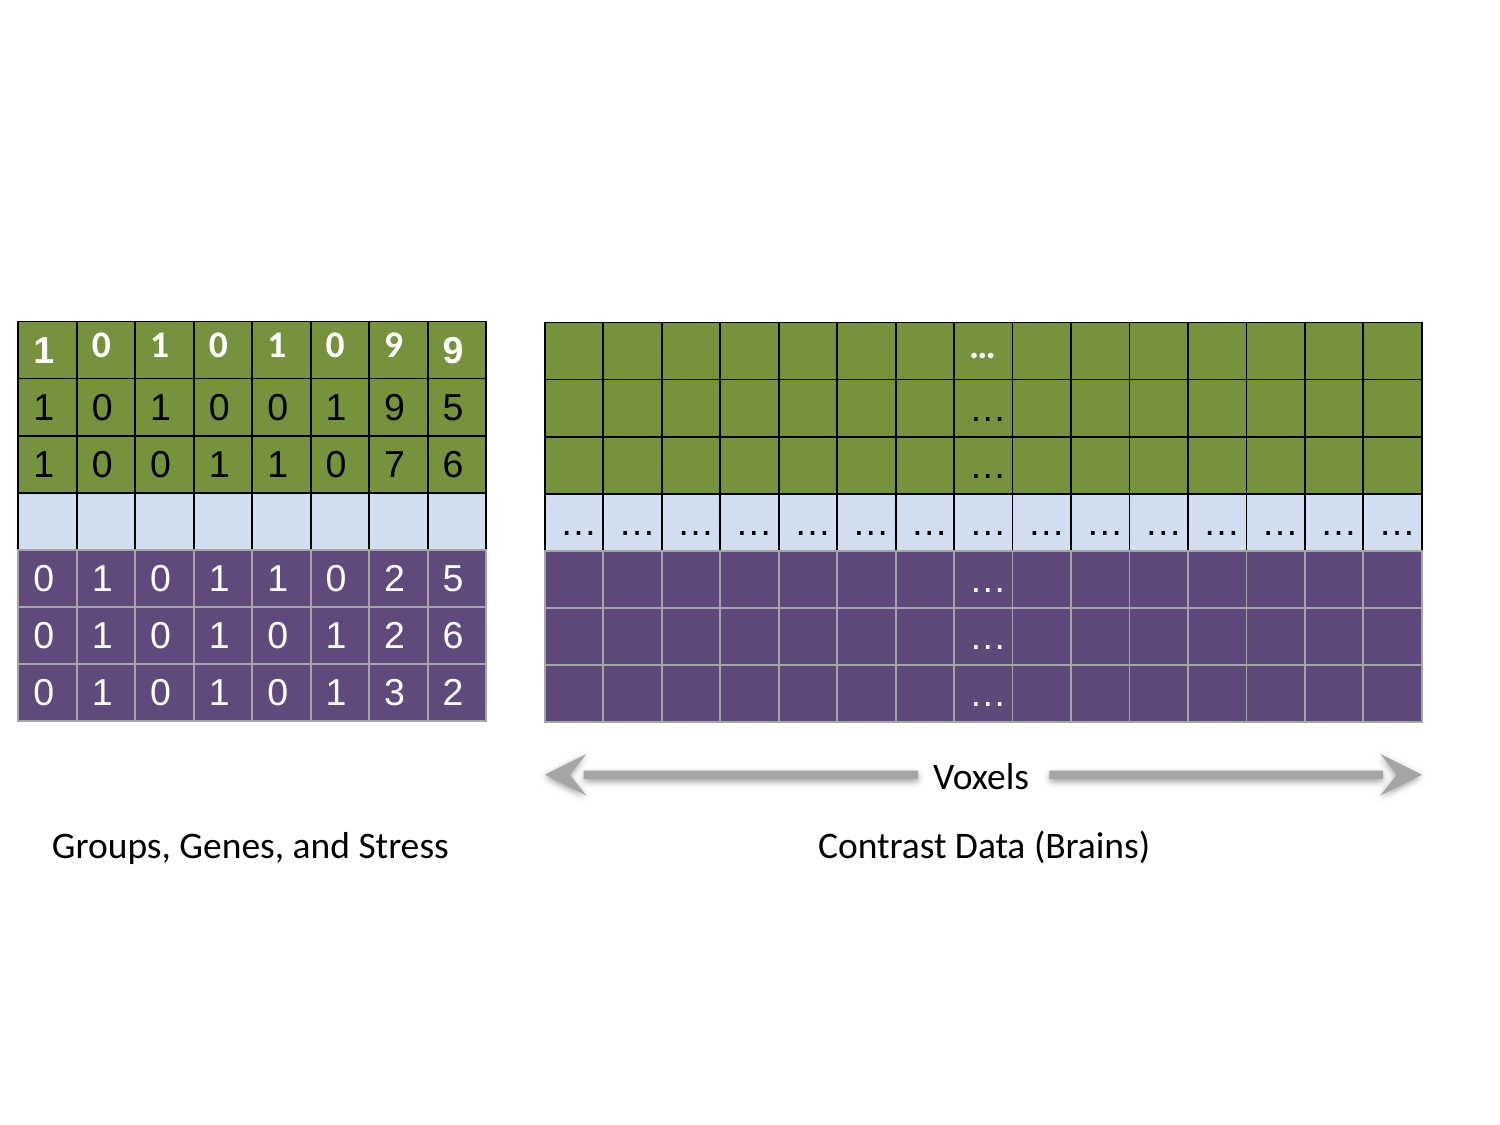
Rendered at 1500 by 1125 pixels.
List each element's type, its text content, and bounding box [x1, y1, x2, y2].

table_cell [1072, 438, 1129, 493]
table_cell … [1072, 495, 1129, 550]
table_cell 0 [19, 665, 76, 720]
table_cell [1189, 609, 1246, 664]
table_cell [1013, 380, 1070, 436]
table_header 0 [78, 322, 134, 378]
table_cell [1306, 666, 1362, 721]
table_cell … [955, 495, 1012, 550]
table_cell [370, 494, 427, 549]
table_header [897, 323, 953, 379]
table_header 0 [195, 322, 251, 378]
table_cell [546, 609, 602, 664]
table_cell 0 [136, 551, 193, 606]
table_cell [897, 609, 953, 664]
table_cell [1072, 380, 1129, 436]
table_cell [1247, 609, 1304, 664]
table_header [1189, 323, 1246, 379]
table_header [838, 323, 895, 379]
table_cell 1 [78, 608, 134, 663]
table_cell 0 [19, 551, 76, 606]
table_cell [1306, 438, 1362, 493]
table_cell … [1306, 495, 1362, 550]
table_cell [897, 666, 953, 721]
table_cell [604, 380, 661, 436]
table_cell [1072, 552, 1129, 607]
table_cell [1130, 666, 1187, 721]
table_cell 5 [429, 551, 485, 606]
table_cell [1013, 552, 1070, 607]
table_cell [1247, 438, 1304, 493]
table_cell [19, 494, 76, 549]
table_cell [1072, 666, 1129, 721]
table_cell [1130, 552, 1187, 607]
table_cell [721, 609, 778, 664]
table_cell 0 [253, 665, 310, 720]
table_header [1364, 323, 1421, 379]
table_cell 2 [370, 551, 427, 606]
table_cell … [663, 495, 719, 550]
table_cell … [1130, 495, 1187, 550]
table_cell [838, 609, 895, 664]
table_cell 0 [195, 379, 251, 435]
table_cell 1 [136, 379, 193, 435]
table_cell … [546, 495, 602, 550]
table_cell 3 [370, 665, 427, 720]
table_cell [1013, 609, 1070, 664]
table_cell [546, 552, 602, 607]
table_cell 1 [312, 665, 368, 720]
table_cell [136, 494, 193, 549]
table_cell [663, 552, 719, 607]
table_cell 0 [136, 437, 193, 492]
table_cell [663, 609, 719, 664]
table_cell [546, 438, 602, 493]
table_cell … [780, 495, 836, 550]
table_cell 0 [78, 437, 134, 492]
table_cell [1364, 380, 1421, 436]
table_cell 1 [312, 379, 368, 435]
table_cell … [955, 380, 1012, 436]
table_cell 0 [253, 379, 310, 435]
table_cell … [1247, 495, 1304, 550]
table_header [546, 323, 602, 379]
table_cell [721, 438, 778, 493]
table_cell [780, 552, 836, 607]
table_cell … [955, 666, 1012, 721]
table_cell 9 [370, 379, 427, 435]
table_cell … [1364, 495, 1421, 550]
table_header [1306, 323, 1362, 379]
table_cell [604, 609, 661, 664]
table_cell [1189, 666, 1246, 721]
table_cell [721, 666, 778, 721]
table_cell [1130, 609, 1187, 664]
table_cell 1 [195, 551, 251, 606]
table_cell 6 [429, 608, 485, 663]
table_cell 1 [195, 437, 251, 492]
table_cell … [1013, 495, 1070, 550]
text_box Contrast Data (Brains) [803, 814, 1173, 875]
table_cell 5 [429, 379, 485, 435]
table_header [663, 323, 719, 379]
table_cell [838, 552, 895, 607]
table_cell 2 [429, 665, 485, 720]
table_cell [546, 666, 602, 721]
table_header [1072, 323, 1129, 379]
table_cell [78, 494, 134, 549]
table_cell [1247, 666, 1304, 721]
table_cell [1130, 438, 1187, 493]
table_header … [955, 323, 1012, 379]
table_cell [721, 552, 778, 607]
table_cell [1013, 666, 1070, 721]
table_cell [780, 438, 836, 493]
table_cell [195, 494, 251, 549]
table_cell [897, 438, 953, 493]
table_cell [253, 494, 310, 549]
table_cell … [721, 495, 778, 550]
table_cell [1072, 609, 1129, 664]
table_cell [780, 380, 836, 436]
table_header 9 [429, 322, 485, 378]
table_cell 0 [78, 379, 134, 435]
table_cell [838, 438, 895, 493]
table_cell [838, 380, 895, 436]
table_cell [663, 380, 719, 436]
table_cell 0 [253, 608, 310, 663]
table_cell [721, 380, 778, 436]
table_cell … [604, 495, 661, 550]
table_cell [1189, 438, 1246, 493]
table_cell [838, 666, 895, 721]
table_cell [1247, 380, 1304, 436]
table_header [1013, 323, 1070, 379]
table_cell … [955, 552, 1012, 607]
table_cell … [955, 438, 1012, 493]
table_cell 0 [312, 551, 368, 606]
table_header [1130, 323, 1187, 379]
text_box Groups, Genes, and Stress [36, 814, 470, 875]
table_cell [604, 666, 661, 721]
table_cell [1013, 438, 1070, 493]
table_header [780, 323, 836, 379]
table_cell [897, 380, 953, 436]
table_cell 0 [136, 608, 193, 663]
table_header 1 [253, 322, 310, 378]
table_cell 1 [195, 665, 251, 720]
table_cell … [838, 495, 895, 550]
table_cell [1247, 552, 1304, 607]
table_cell [663, 438, 719, 493]
table_cell 0 [19, 608, 76, 663]
table_cell [312, 494, 368, 549]
table_header [1247, 323, 1304, 379]
table_cell [1306, 552, 1362, 607]
table_cell 1 [78, 665, 134, 720]
table_cell [1364, 438, 1421, 493]
table_cell 1 [312, 608, 368, 663]
table_cell 7 [370, 437, 427, 492]
table_cell [604, 552, 661, 607]
table_header 0 [312, 322, 368, 378]
table_cell 0 [312, 437, 368, 492]
table_cell [780, 666, 836, 721]
table_cell [1306, 609, 1362, 664]
table_header 1 [136, 322, 193, 378]
table_cell 6 [429, 437, 485, 492]
table_cell 0 [136, 665, 193, 720]
table_cell … [897, 495, 953, 550]
table_header [604, 323, 661, 379]
table_cell 1 [253, 551, 310, 606]
table_cell 1 [19, 379, 76, 435]
table_cell [1130, 380, 1187, 436]
table_cell [429, 494, 485, 549]
table_header 9 [370, 322, 427, 378]
table_cell [604, 438, 661, 493]
table_cell [1306, 380, 1362, 436]
table_cell 1 [19, 437, 76, 492]
table_header 1 [19, 322, 76, 378]
text_box Voxels [918, 744, 1050, 805]
table_cell … [1189, 495, 1246, 550]
table_cell [1189, 380, 1246, 436]
table_cell [1364, 552, 1421, 607]
table_cell 2 [370, 608, 427, 663]
table_cell 1 [253, 437, 310, 492]
table_cell 1 [78, 551, 134, 606]
table_cell … [955, 609, 1012, 664]
table_cell [1364, 609, 1421, 664]
table_cell [897, 552, 953, 607]
table_cell [780, 609, 836, 664]
table_cell [1364, 666, 1421, 721]
table_cell [663, 666, 719, 721]
table_cell 1 [195, 608, 251, 663]
table_header [721, 323, 778, 379]
table_cell [1189, 552, 1246, 607]
table_cell [546, 380, 602, 436]
